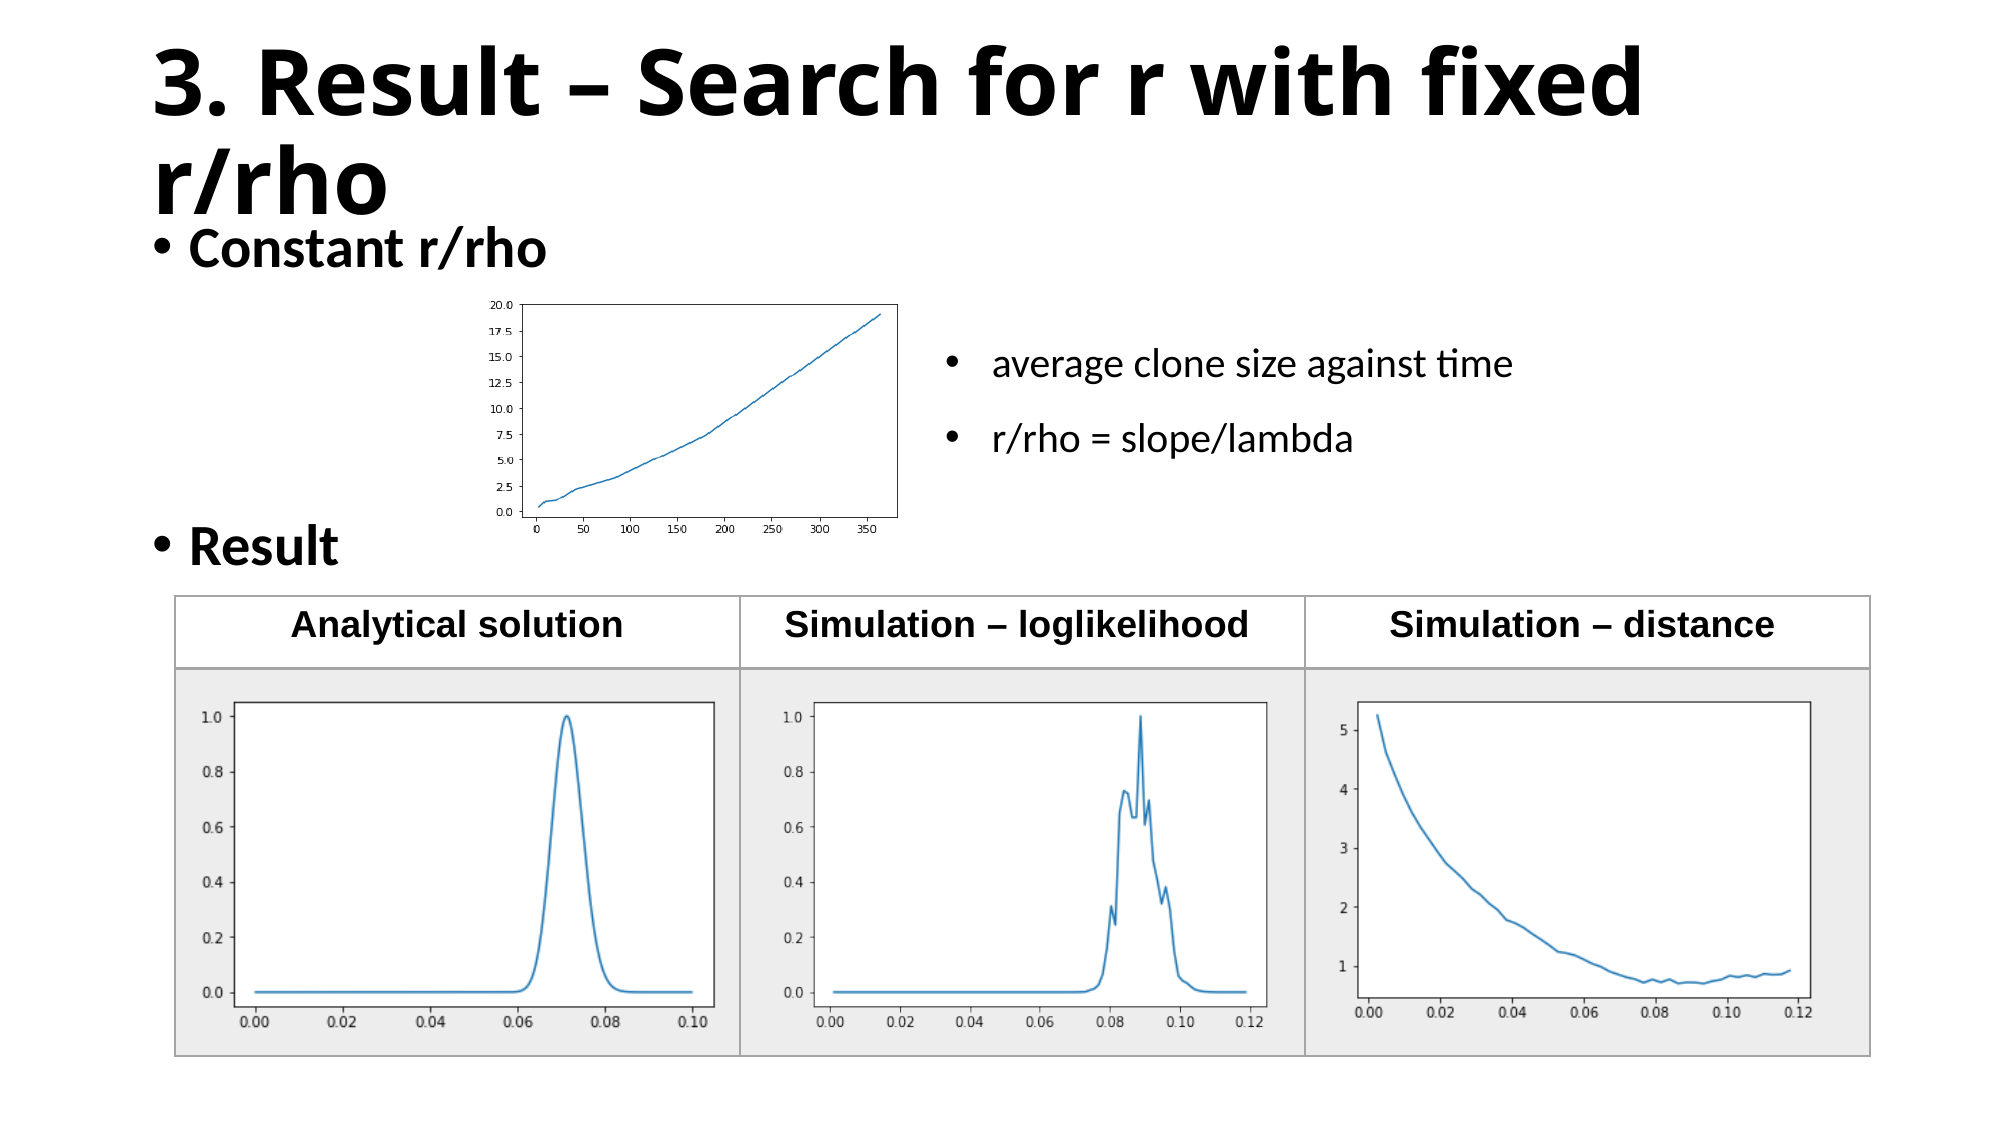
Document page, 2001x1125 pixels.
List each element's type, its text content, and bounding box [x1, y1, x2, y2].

text_box Constant r/rho Result [137, 209, 1863, 924]
table_cell [1306, 670, 1869, 1055]
picture [480, 294, 910, 541]
picture [1328, 687, 1826, 1030]
picture [773, 687, 1280, 1040]
table_cell [741, 670, 1304, 1055]
table_cell [176, 670, 739, 1055]
text_box 3. Result – Search for r with fixed r/rho [137, 59, 1863, 209]
table_header Analytical solution [176, 597, 739, 667]
table_header Simulation – loglikelihood [741, 597, 1304, 667]
text_box average clone size against time r/rho = slope/lambda [930, 303, 1561, 468]
table_header Simulation – distance [1306, 597, 1869, 667]
picture [191, 687, 728, 1040]
